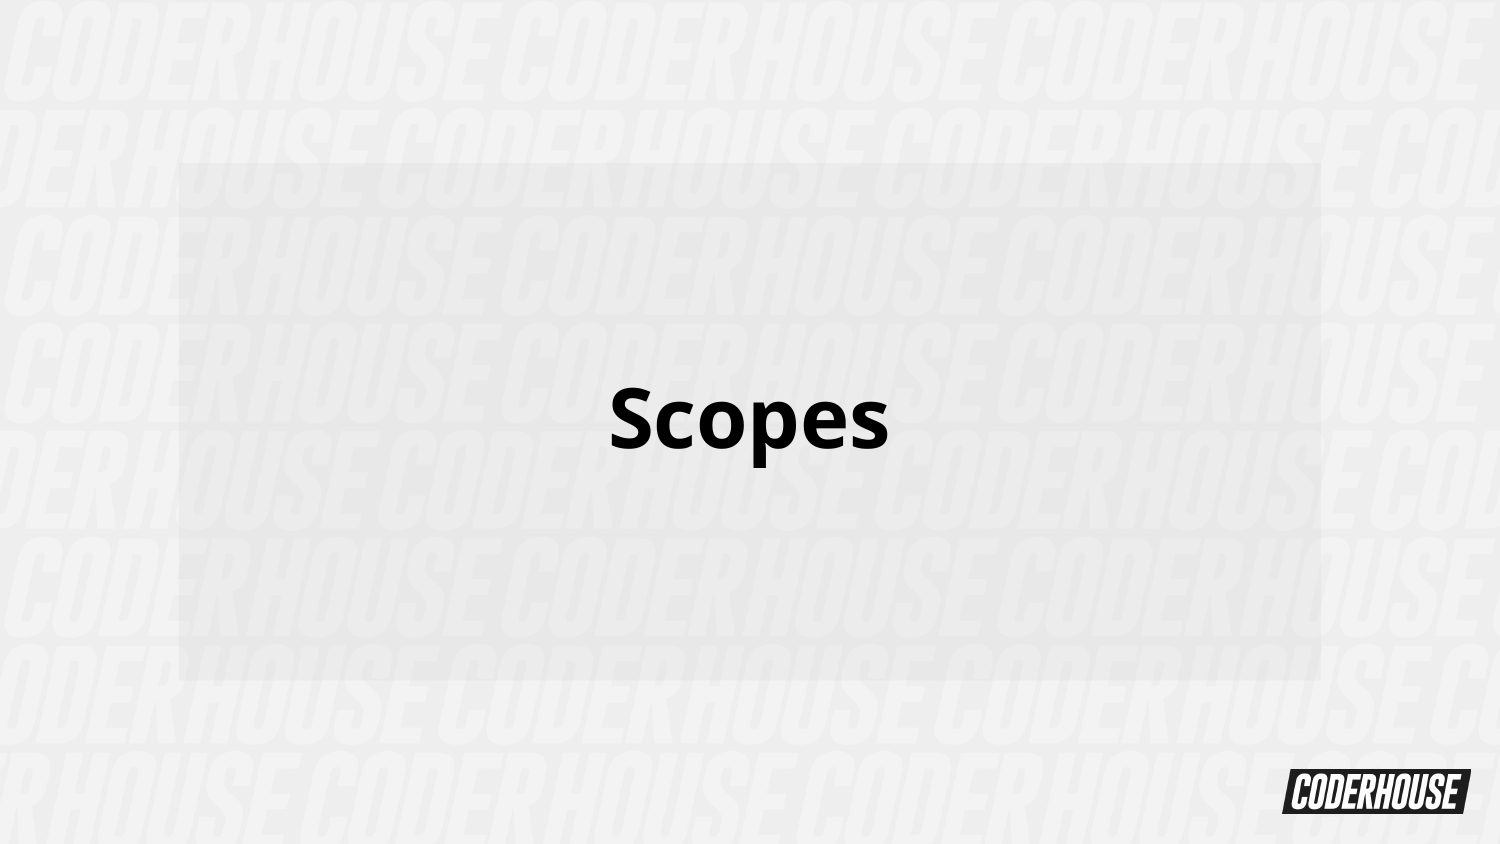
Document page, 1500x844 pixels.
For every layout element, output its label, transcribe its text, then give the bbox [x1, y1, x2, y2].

picture [0, 0, 1500, 844]
text_box Scopes [239, 361, 1261, 483]
